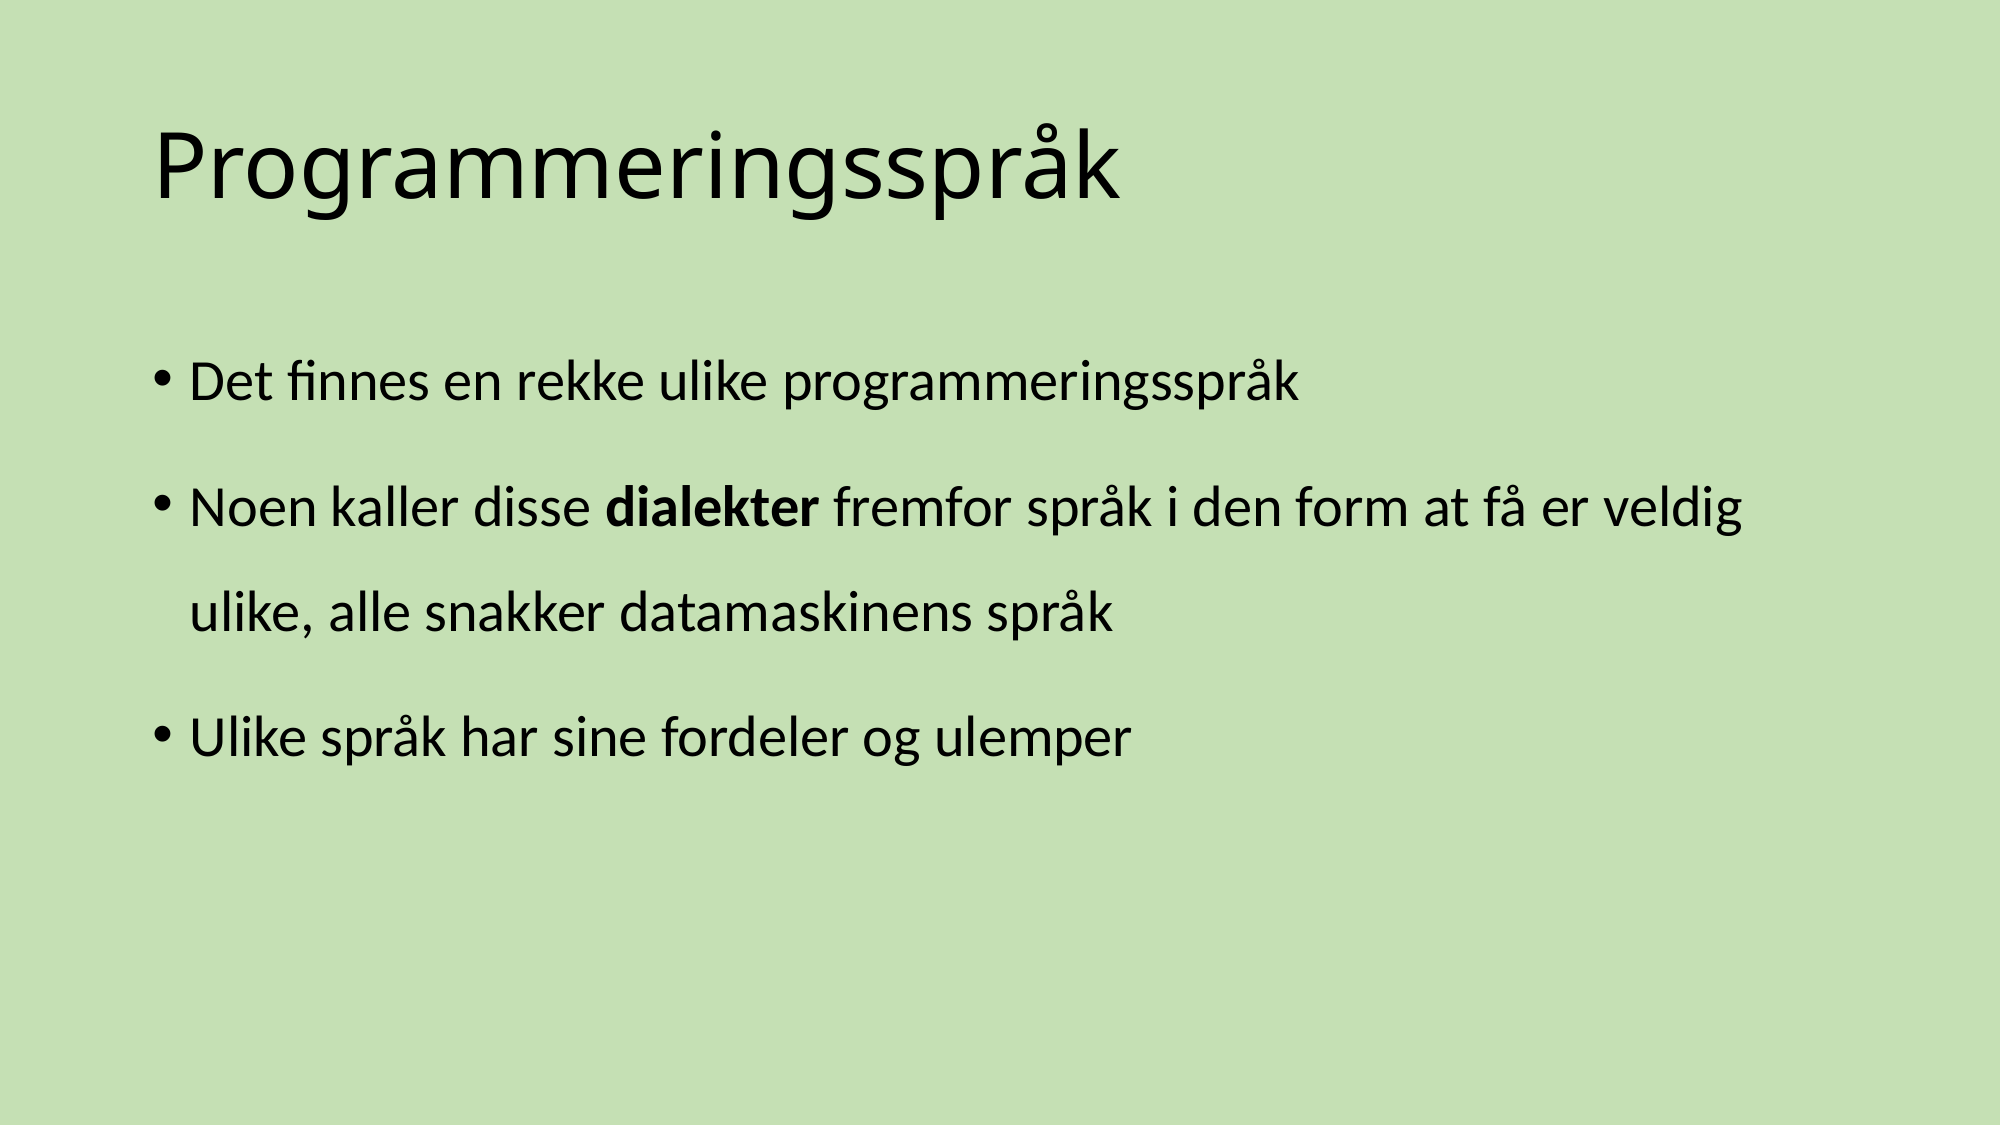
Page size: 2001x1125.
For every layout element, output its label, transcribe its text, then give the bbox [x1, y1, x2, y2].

list Det finnes en rekke ulike programmeringsspråk Noen kaller disse dialekter fremfor språk i den form at få er veldig ulike, alle snakker datamaskinens språk Ulike språk har sine fordeler og ulemper [137, 299, 1863, 1014]
title Programmeringsspråk [137, 59, 1863, 278]
